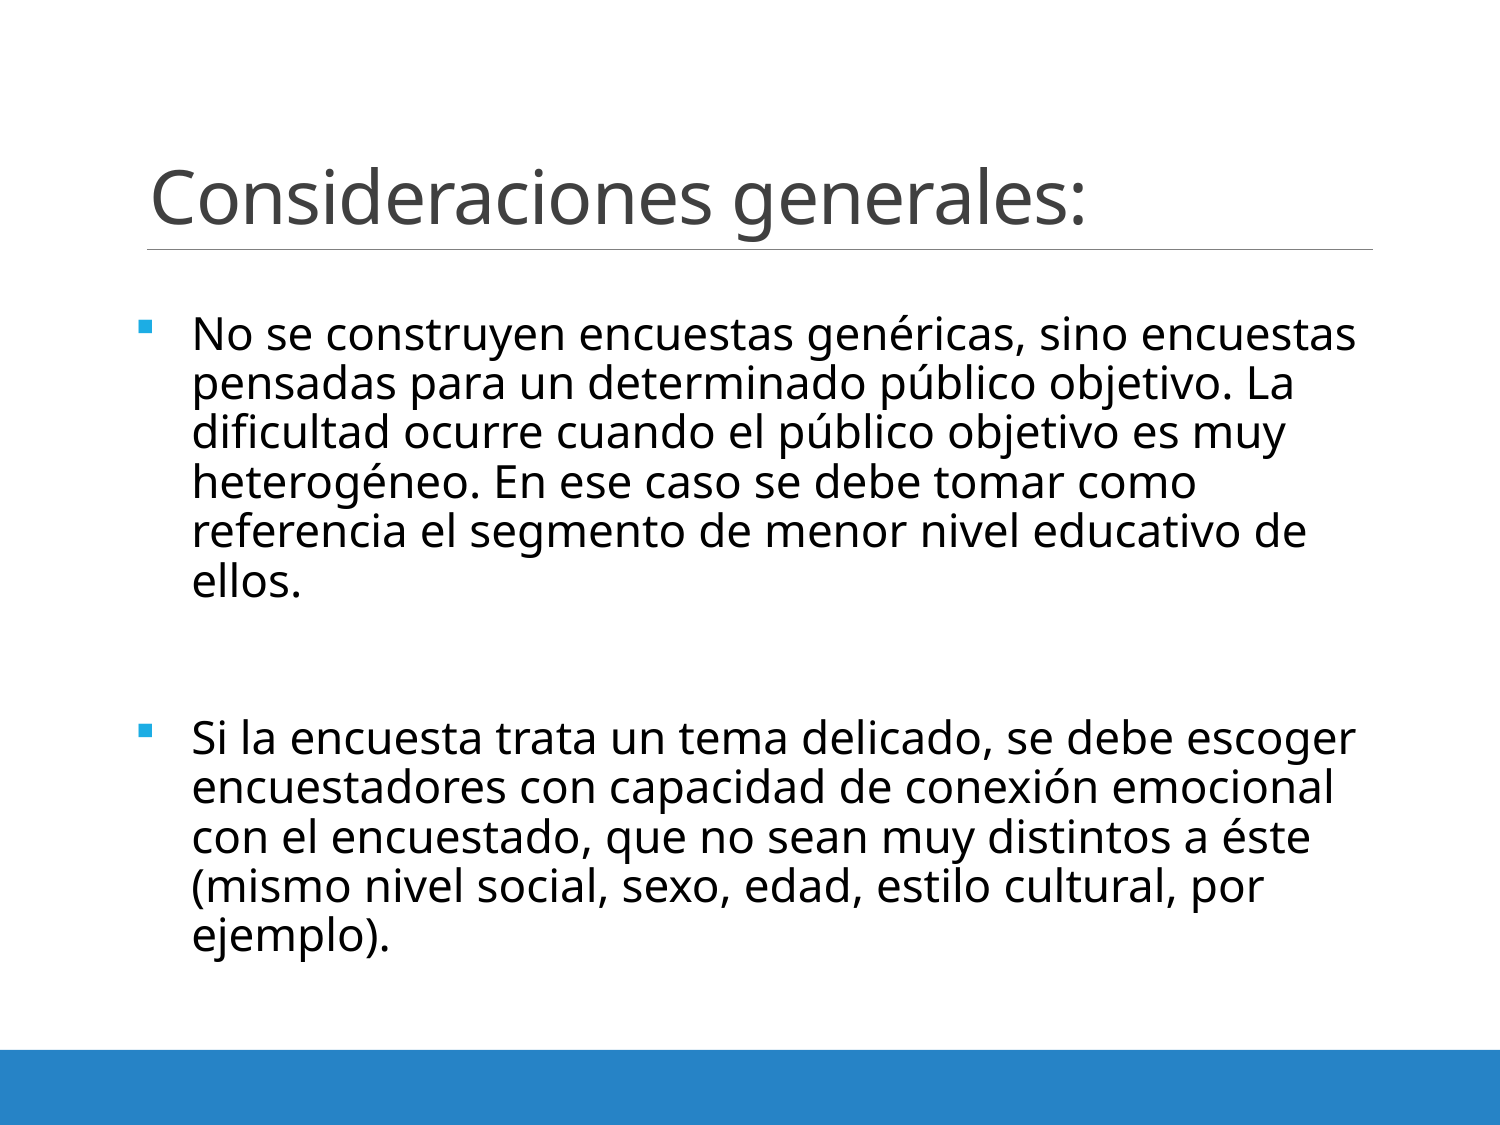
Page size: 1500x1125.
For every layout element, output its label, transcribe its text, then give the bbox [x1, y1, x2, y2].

list No se construyen encuestas genéricas, sino encuestas pensadas para un determinado público objetivo. La dificultad ocurre cuando el público objetivo es muy heterogéneo. En ese caso se debe tomar como referencia el segmento de menor nivel educativo de ellos. Si la encuesta trata un tema delicado, se debe escoger encuestadores con capacidad de conexión emocional con el encuestado, que no sean muy distintos a éste (mismo nivel social, sexo, edad, estilo cultural, por ejemplo). [134, 302, 1373, 963]
title Consideraciones generales: [134, 9, 1373, 248]
